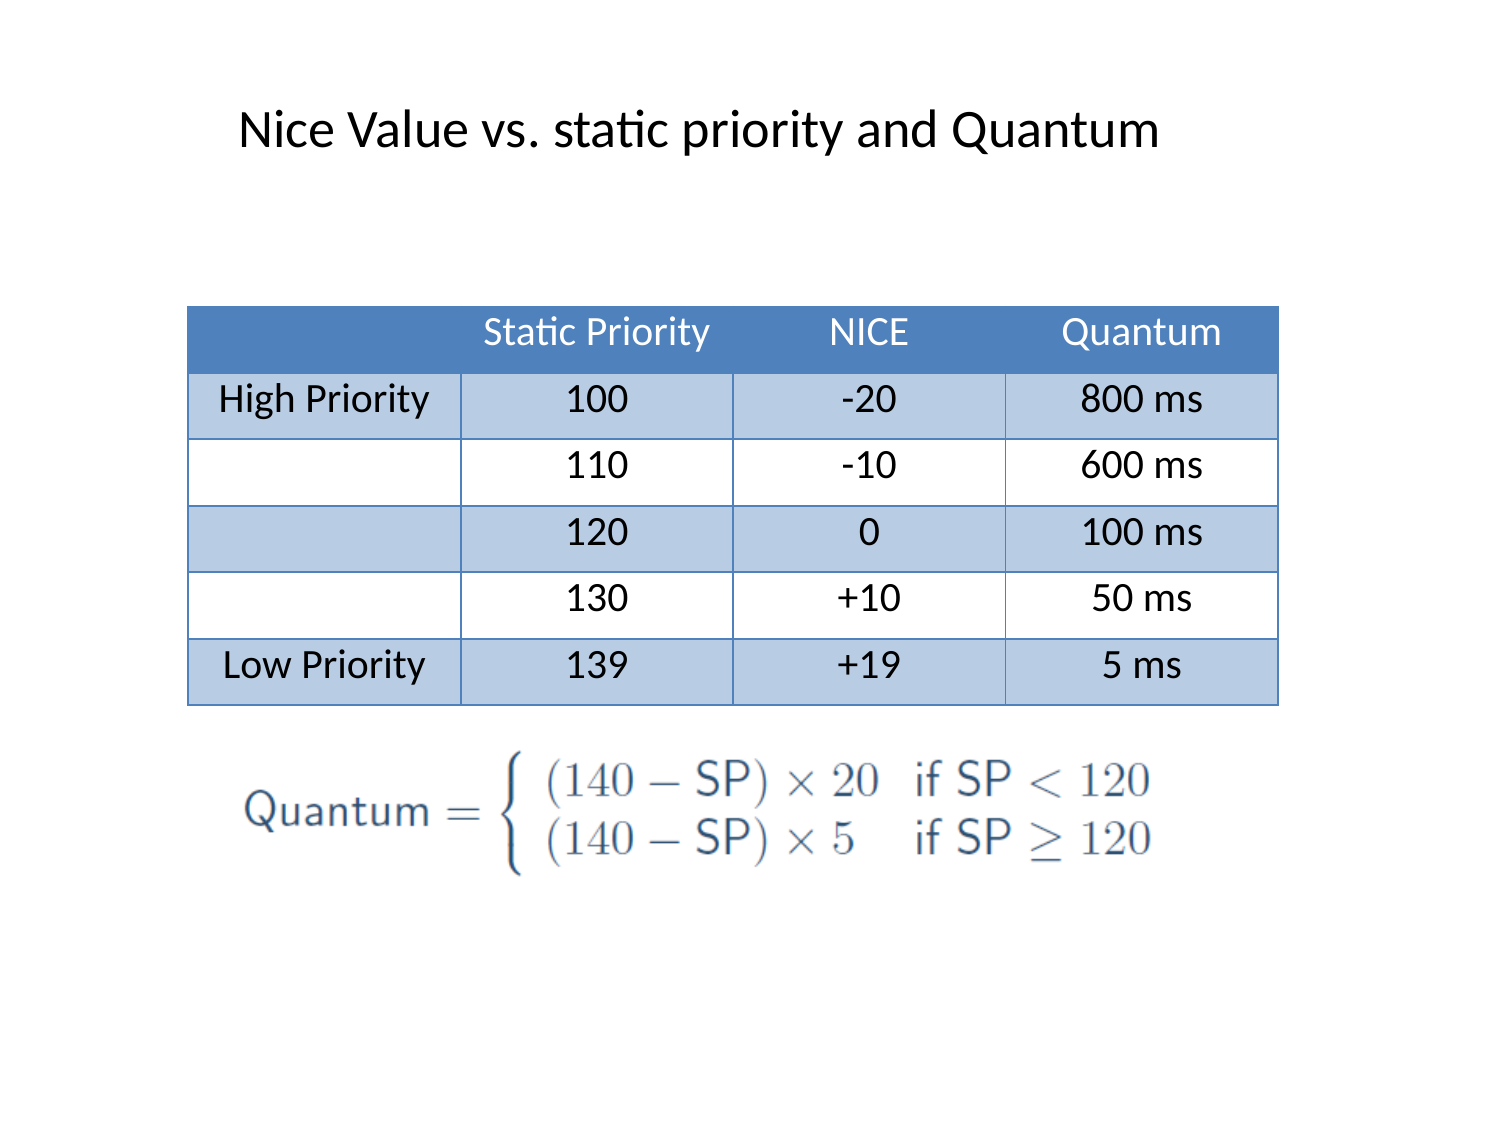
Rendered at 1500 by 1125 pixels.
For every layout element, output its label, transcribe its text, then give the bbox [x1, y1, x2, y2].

table_cell 0 [734, 507, 1005, 571]
table_cell 600 ms [1006, 440, 1277, 505]
table_cell -10 [734, 440, 1005, 505]
table_cell +10 [734, 573, 1005, 638]
table_cell -20 [734, 374, 1005, 438]
table_cell 800 ms [1006, 374, 1277, 438]
table_cell 5 ms [1006, 640, 1277, 704]
table_cell High Priority [189, 374, 460, 438]
table_cell +19 [734, 640, 1005, 704]
table_cell [189, 573, 460, 638]
table_header Static Priority [462, 307, 732, 372]
table_header Quantum [1006, 307, 1277, 372]
table_header NICE [734, 307, 1005, 372]
table_cell [189, 440, 460, 505]
table_cell 100 ms [1006, 507, 1277, 571]
table_cell 100 [462, 374, 732, 438]
table_cell 130 [462, 573, 732, 638]
table_cell Low Priority [189, 640, 460, 704]
table_cell 50 ms [1006, 573, 1277, 638]
table_cell 120 [462, 507, 732, 571]
table_cell [189, 507, 460, 571]
table_header [189, 307, 460, 372]
title Nice Value vs. static priority and Quantum [75, 20, 1313, 233]
table_cell 110 [462, 440, 732, 505]
picture [224, 724, 1174, 909]
table_cell 139 [462, 640, 732, 704]
